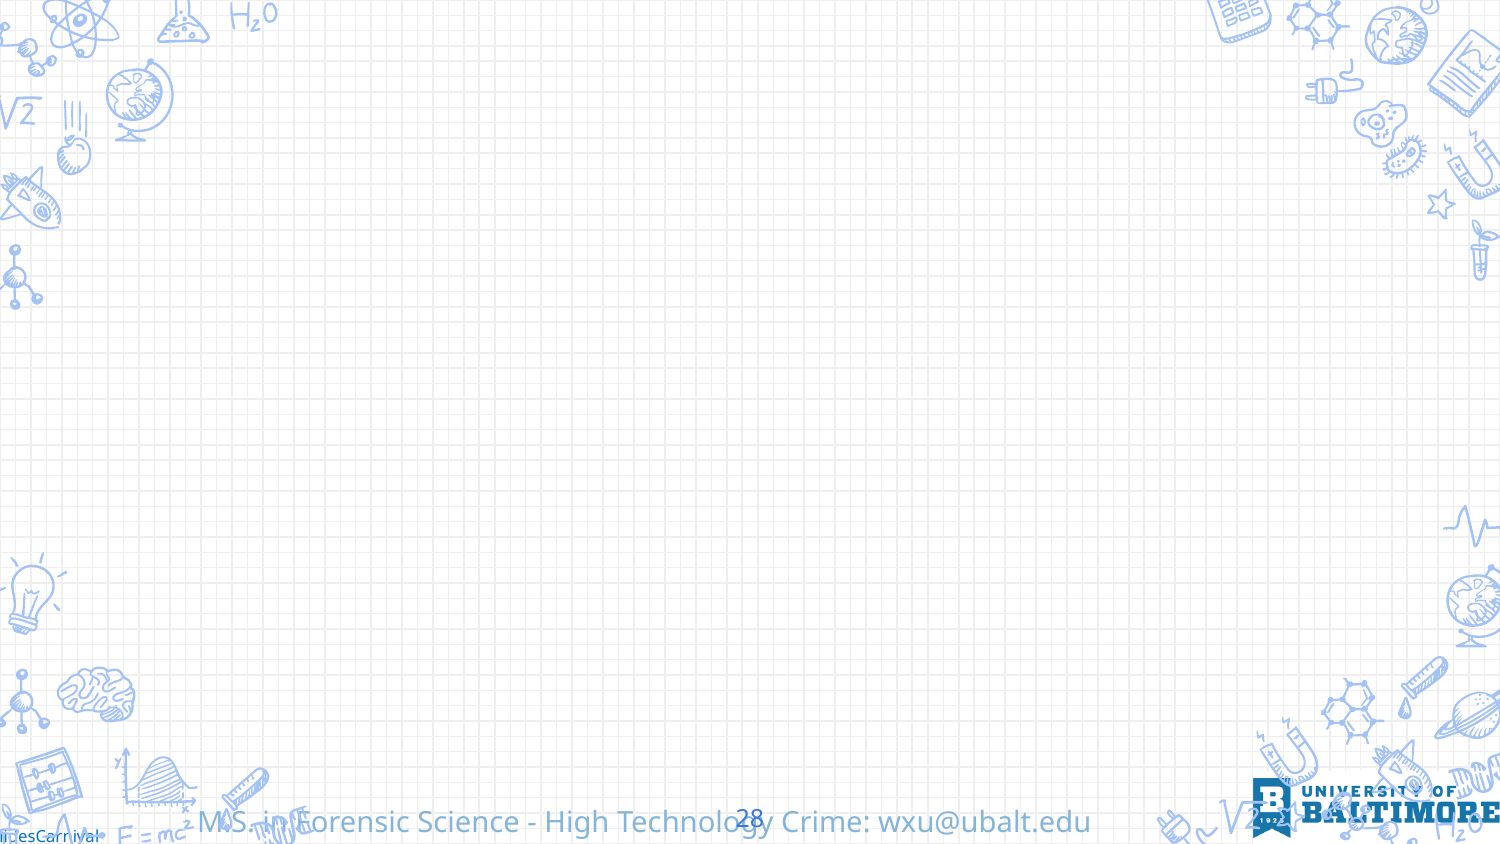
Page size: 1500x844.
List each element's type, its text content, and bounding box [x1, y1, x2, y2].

picture [1381, 771, 1421, 792]
picture [1375, 780, 1390, 791]
picture [1471, 771, 1479, 786]
picture [1405, 773, 1430, 800]
picture [1481, 771, 1489, 788]
picture [1408, 786, 1417, 792]
picture [1354, 819, 1361, 827]
picture [1479, 779, 1483, 790]
slide_number 28 [705, 796, 795, 844]
picture [1388, 823, 1396, 835]
picture [1342, 796, 1349, 806]
picture [1253, 771, 1500, 844]
picture [1283, 771, 1308, 783]
